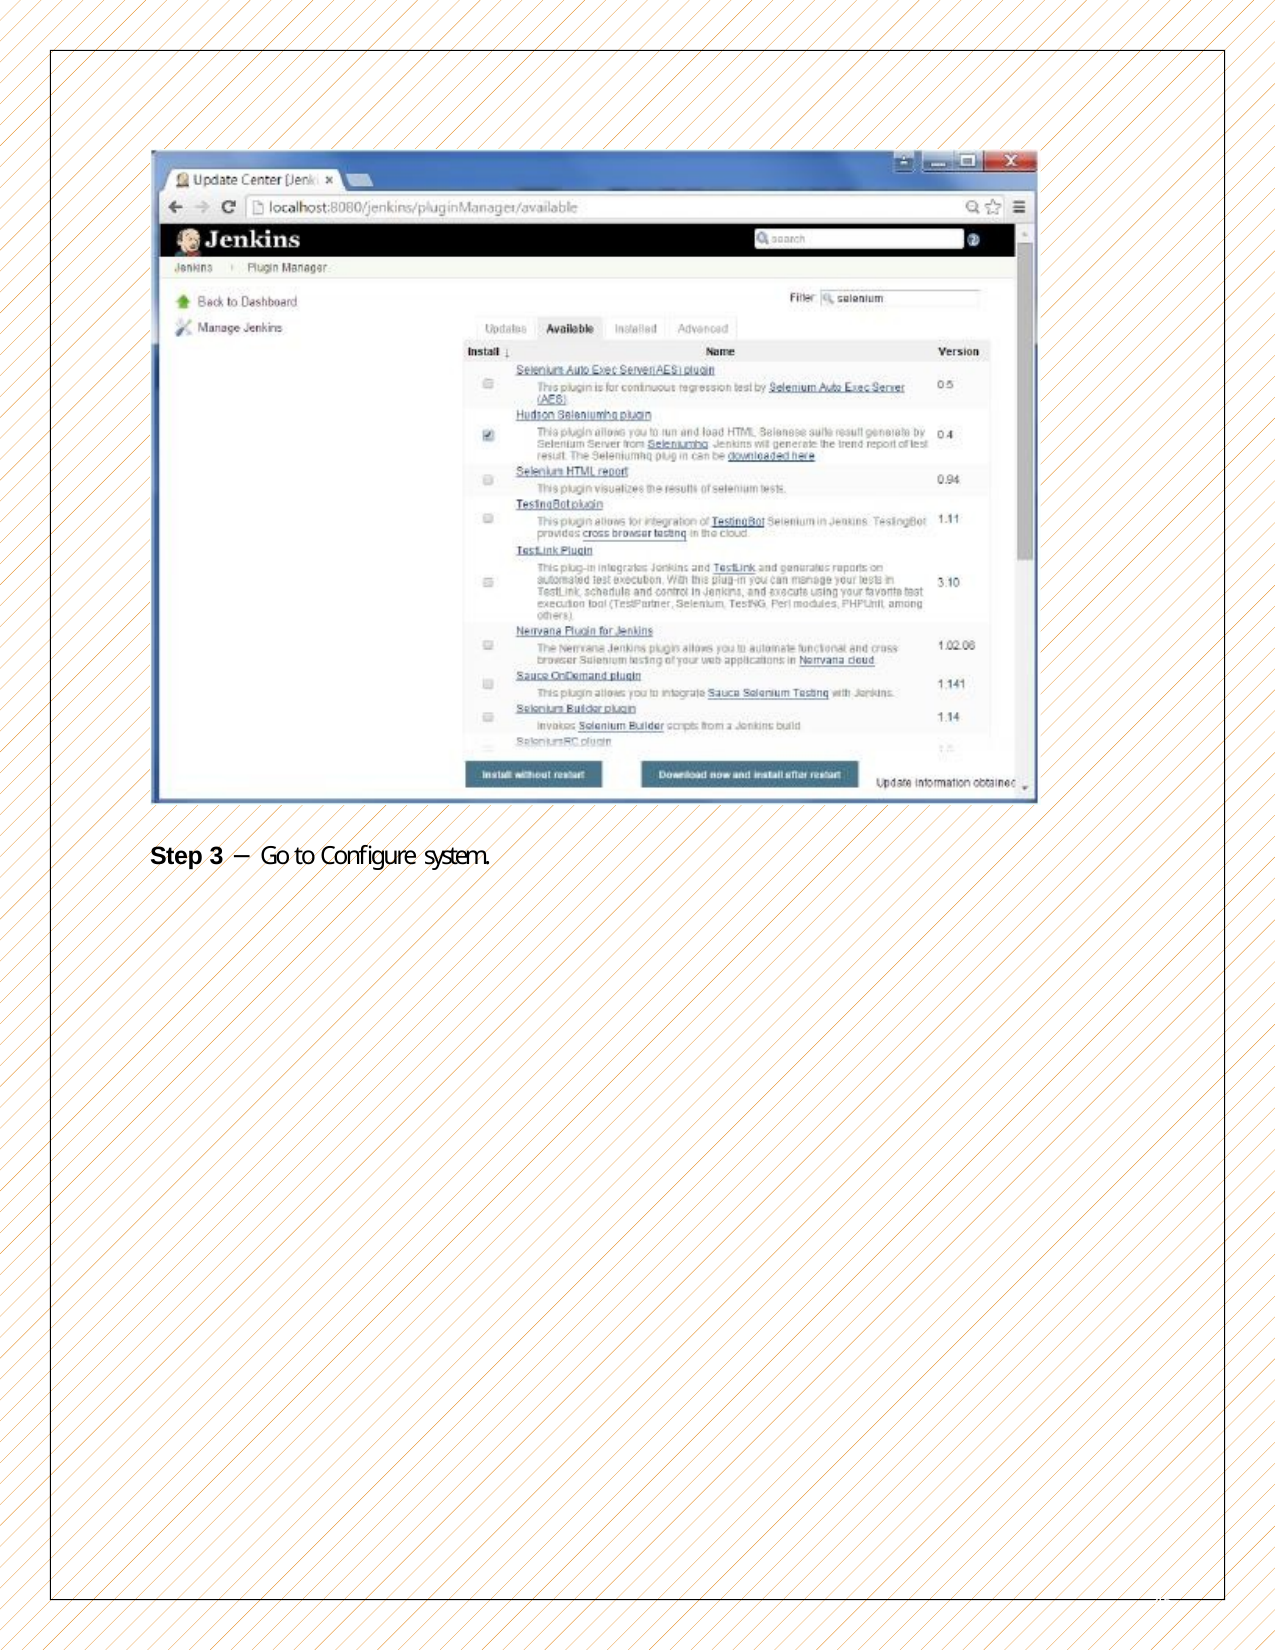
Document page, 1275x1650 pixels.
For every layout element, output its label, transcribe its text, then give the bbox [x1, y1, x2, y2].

text_box [150, 149, 1041, 805]
slide_number 45 [1035, 1117, 1173, 1650]
text_box Step 3 − Go to Configure system. [147, 837, 523, 870]
